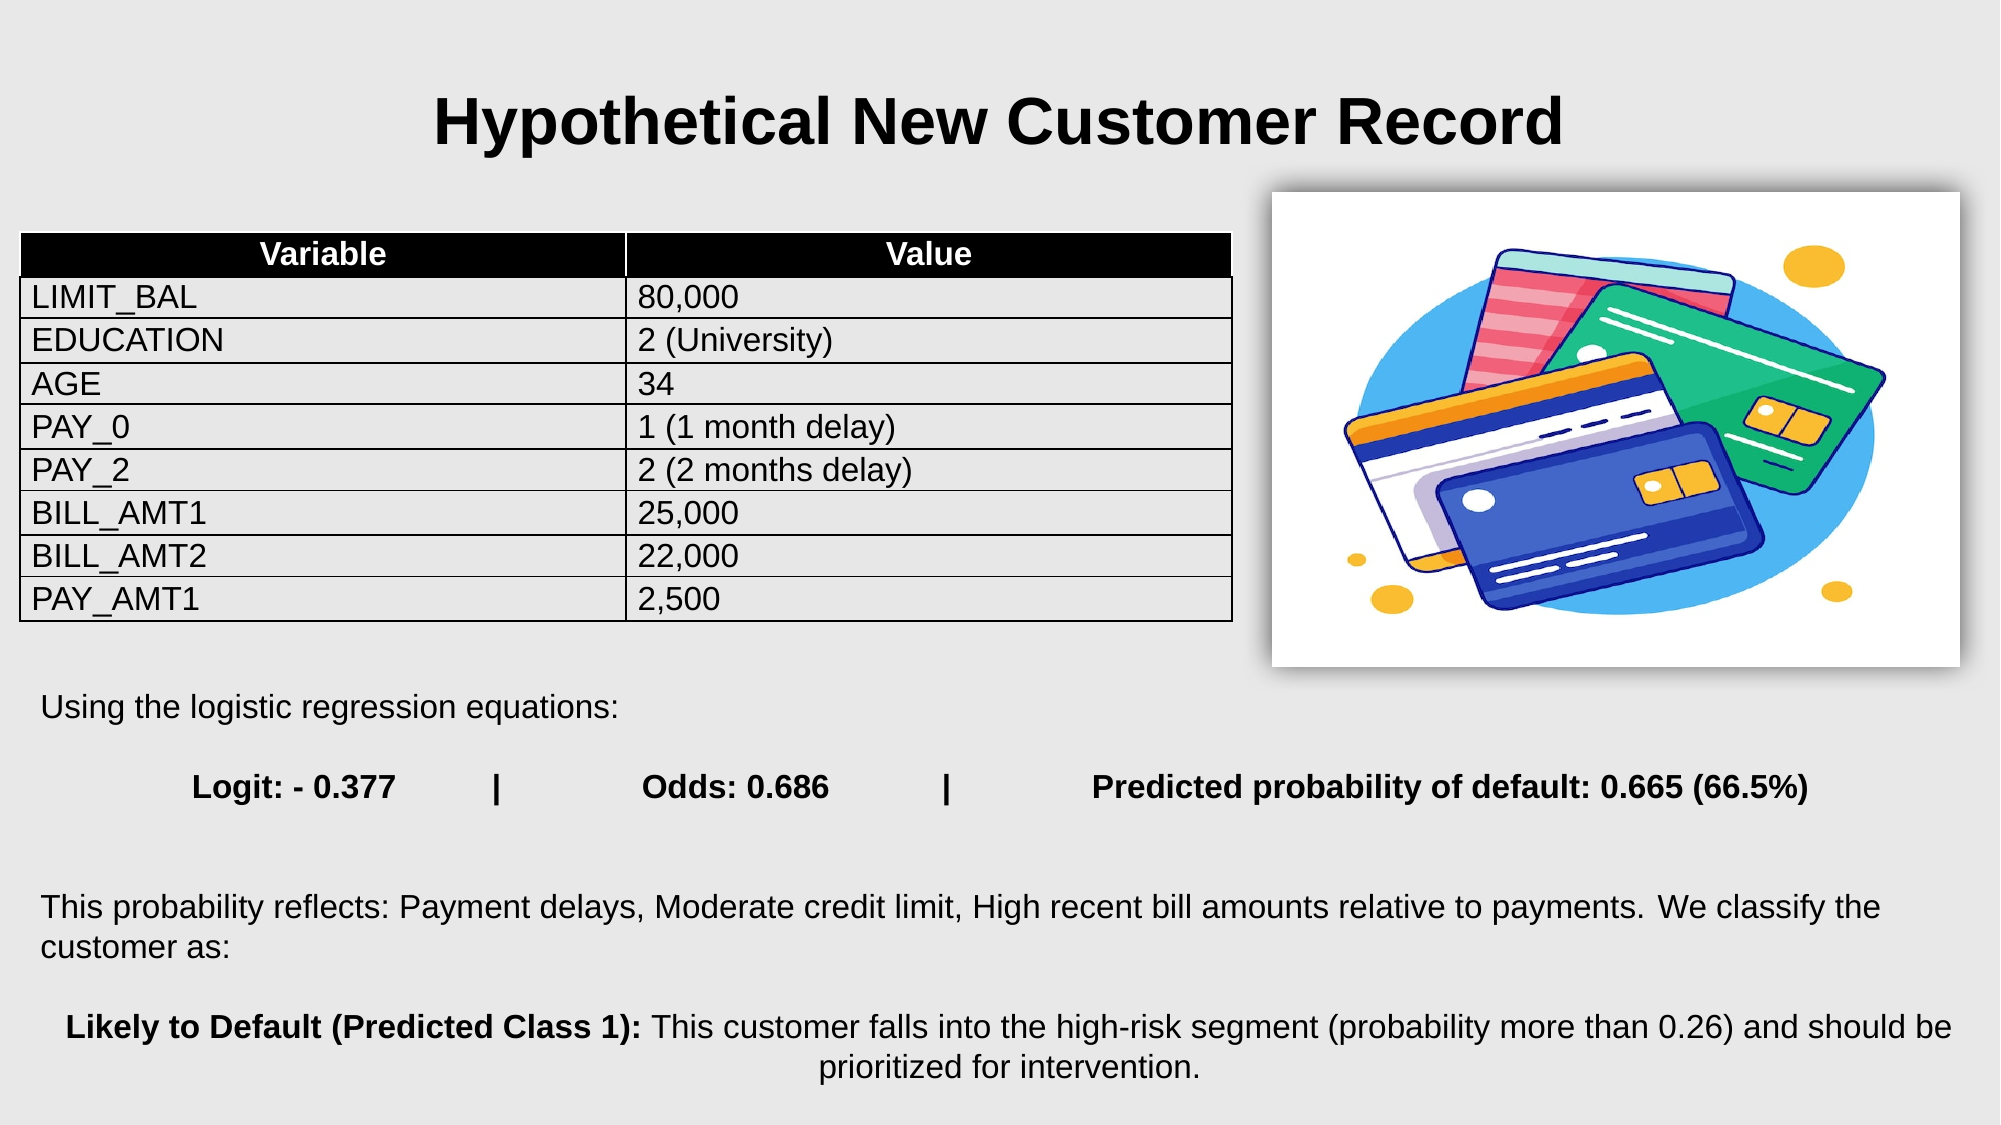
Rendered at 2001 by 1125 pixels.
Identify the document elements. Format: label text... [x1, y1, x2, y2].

table_cell 34 [627, 364, 1231, 403]
text_box Using the logistic regression equations: Logit: - 0.377 | Odds: 0.686 | Predicted probability of default: 0.665 (66.5%) This probability reflects: Payment delays, Moderate credit limit, High recent bill amounts relative to payments. We classify the customer as: Likely to Default (Predicted Class 1): This customer falls into the high-risk segment (probability more than 0.26) and should be prioritized for intervention. [40, 668, 1980, 1094]
table_cell PAY_2 [21, 450, 625, 490]
table_cell 1 (1 month delay) [627, 405, 1231, 448]
table_cell 25,000 [627, 491, 1231, 534]
table_cell BILL_AMT2 [21, 536, 625, 576]
table_cell 2,500 [627, 577, 1231, 620]
table_cell 2 (University) [627, 319, 1231, 362]
table_cell PAY_AMT1 [21, 577, 625, 620]
table_cell 80,000 [627, 278, 1231, 317]
table_cell 22,000 [627, 536, 1231, 576]
table_cell LIMIT_BAL [21, 278, 625, 317]
title Hypothetical New Customer Record [0, 14, 2000, 233]
picture [1272, 191, 1960, 668]
table_cell EDUCATION [21, 319, 625, 362]
table_cell BILL_AMT1 [21, 491, 625, 534]
table_header Value [627, 233, 1231, 276]
table_cell 2 (2 months delay) [627, 450, 1231, 490]
table_cell AGE [21, 364, 625, 403]
table_header Variable [21, 233, 625, 276]
table_cell PAY_0 [21, 405, 625, 448]
